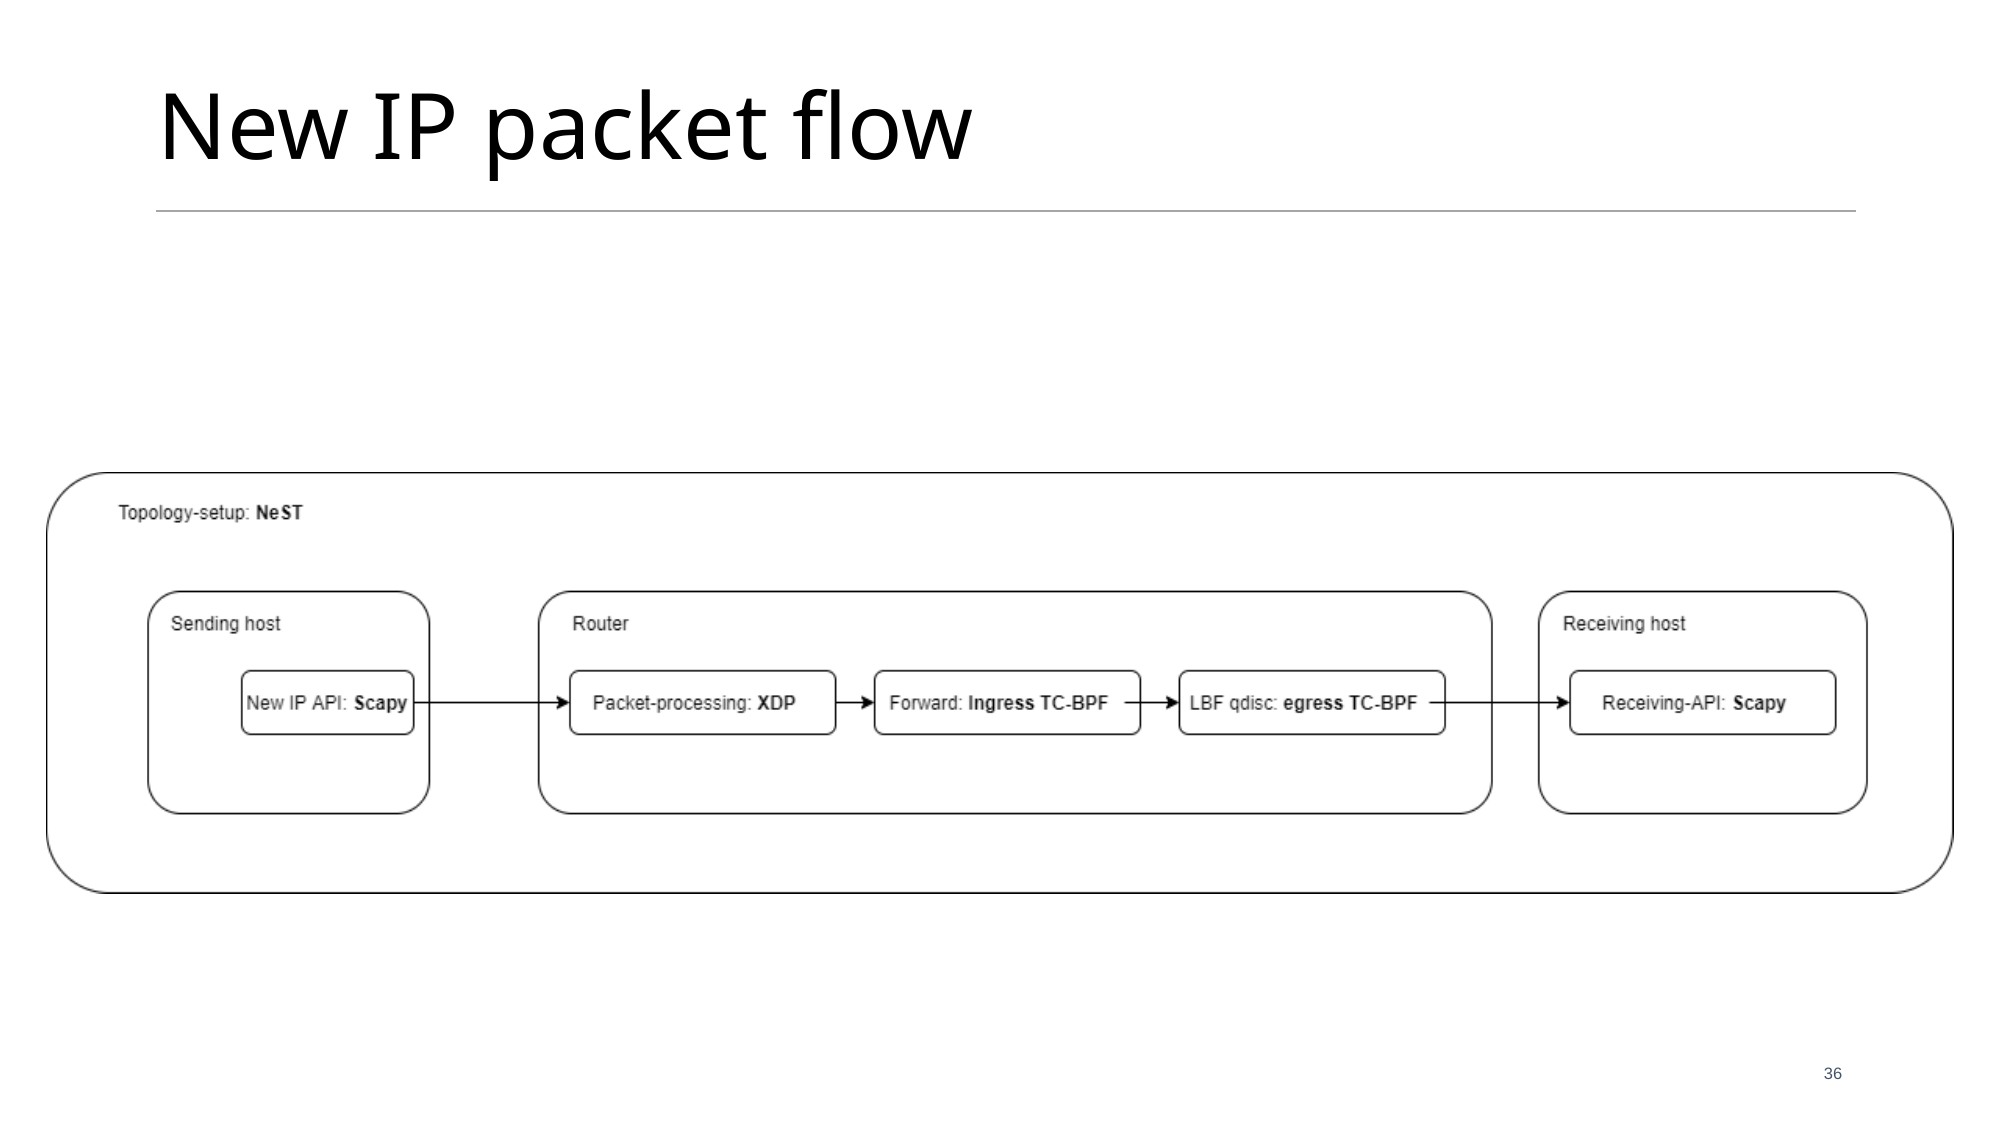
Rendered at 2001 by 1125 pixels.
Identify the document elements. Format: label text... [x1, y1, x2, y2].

picture [46, 472, 1954, 894]
title New IP packet flow [137, 59, 1863, 278]
slide_number 36 [1412, 1042, 1863, 1103]
